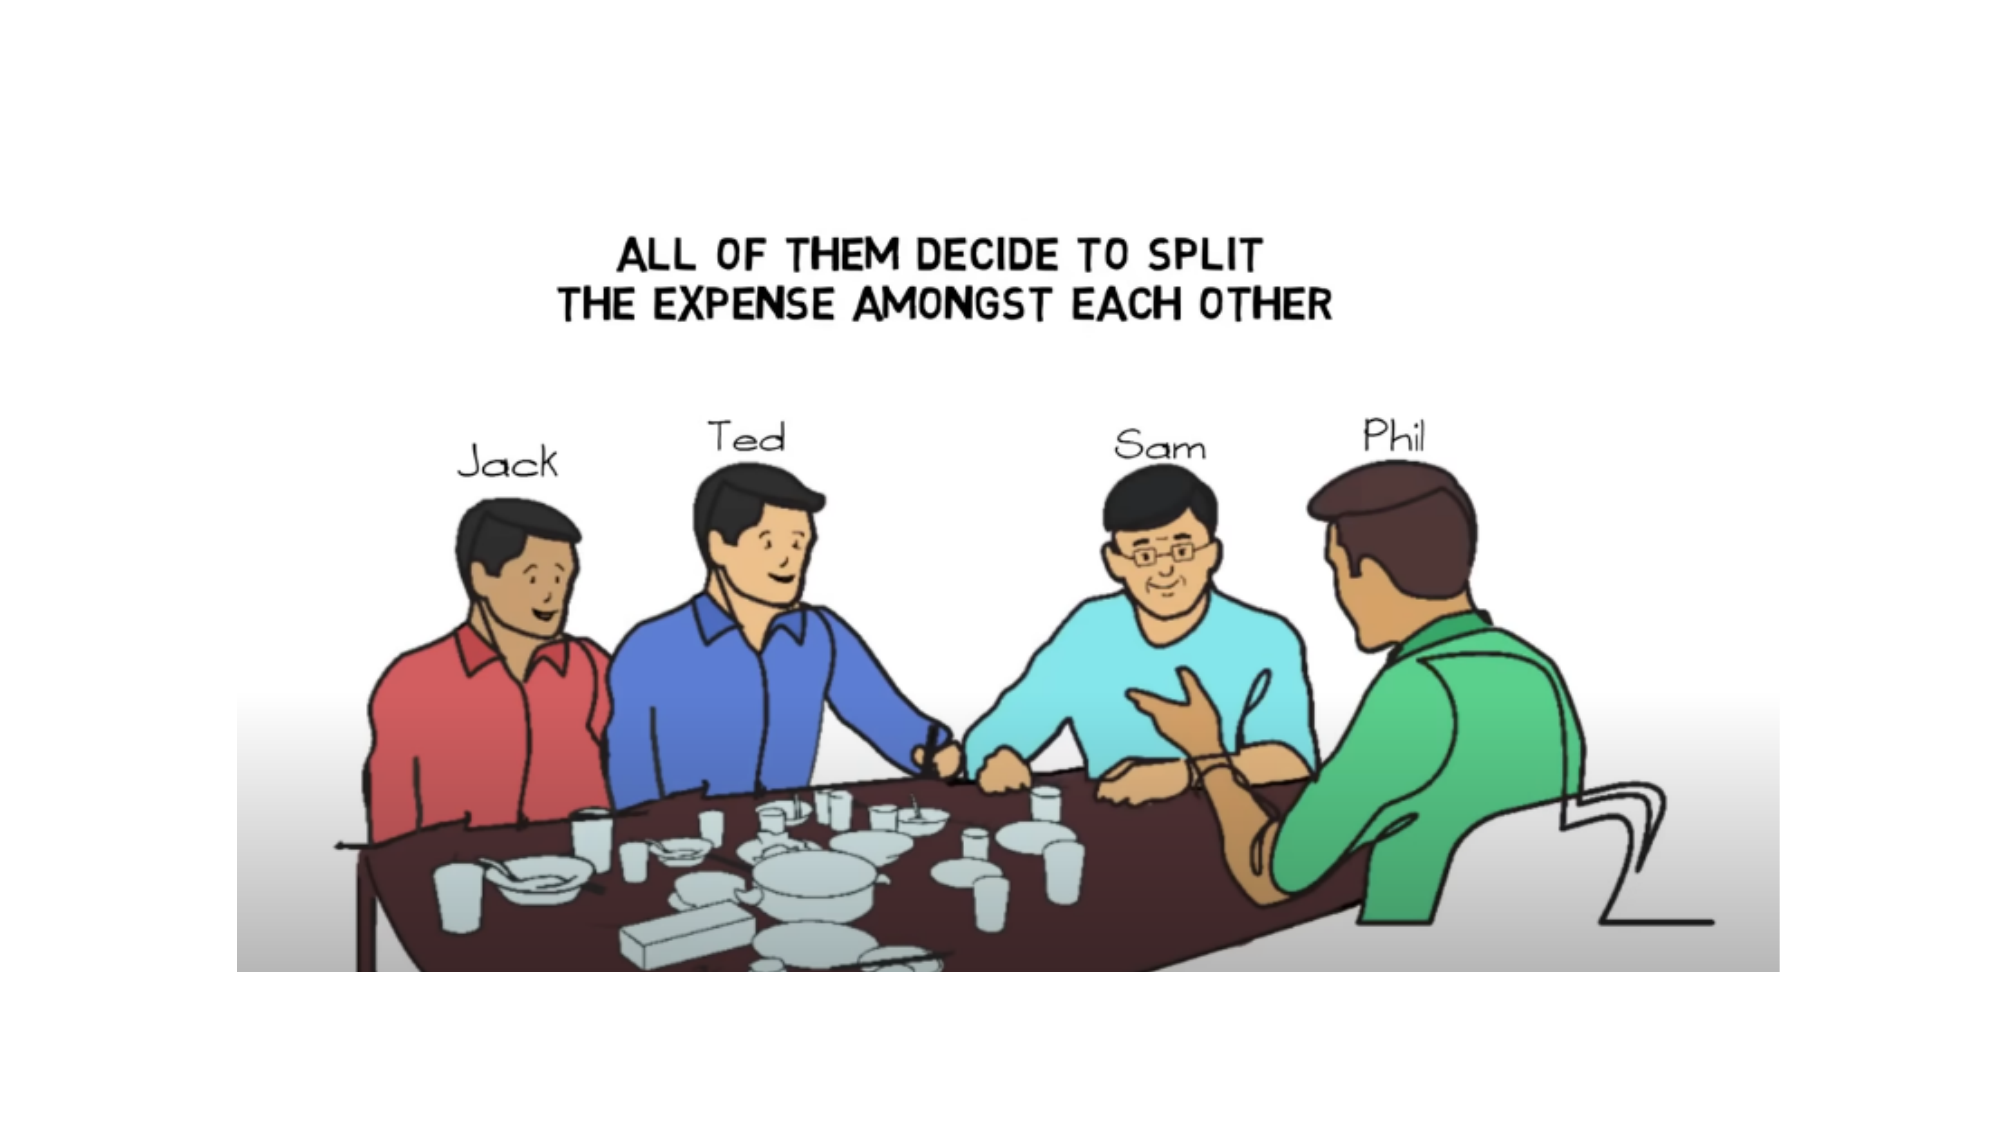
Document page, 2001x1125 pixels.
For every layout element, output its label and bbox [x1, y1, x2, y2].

picture [237, 218, 1780, 972]
